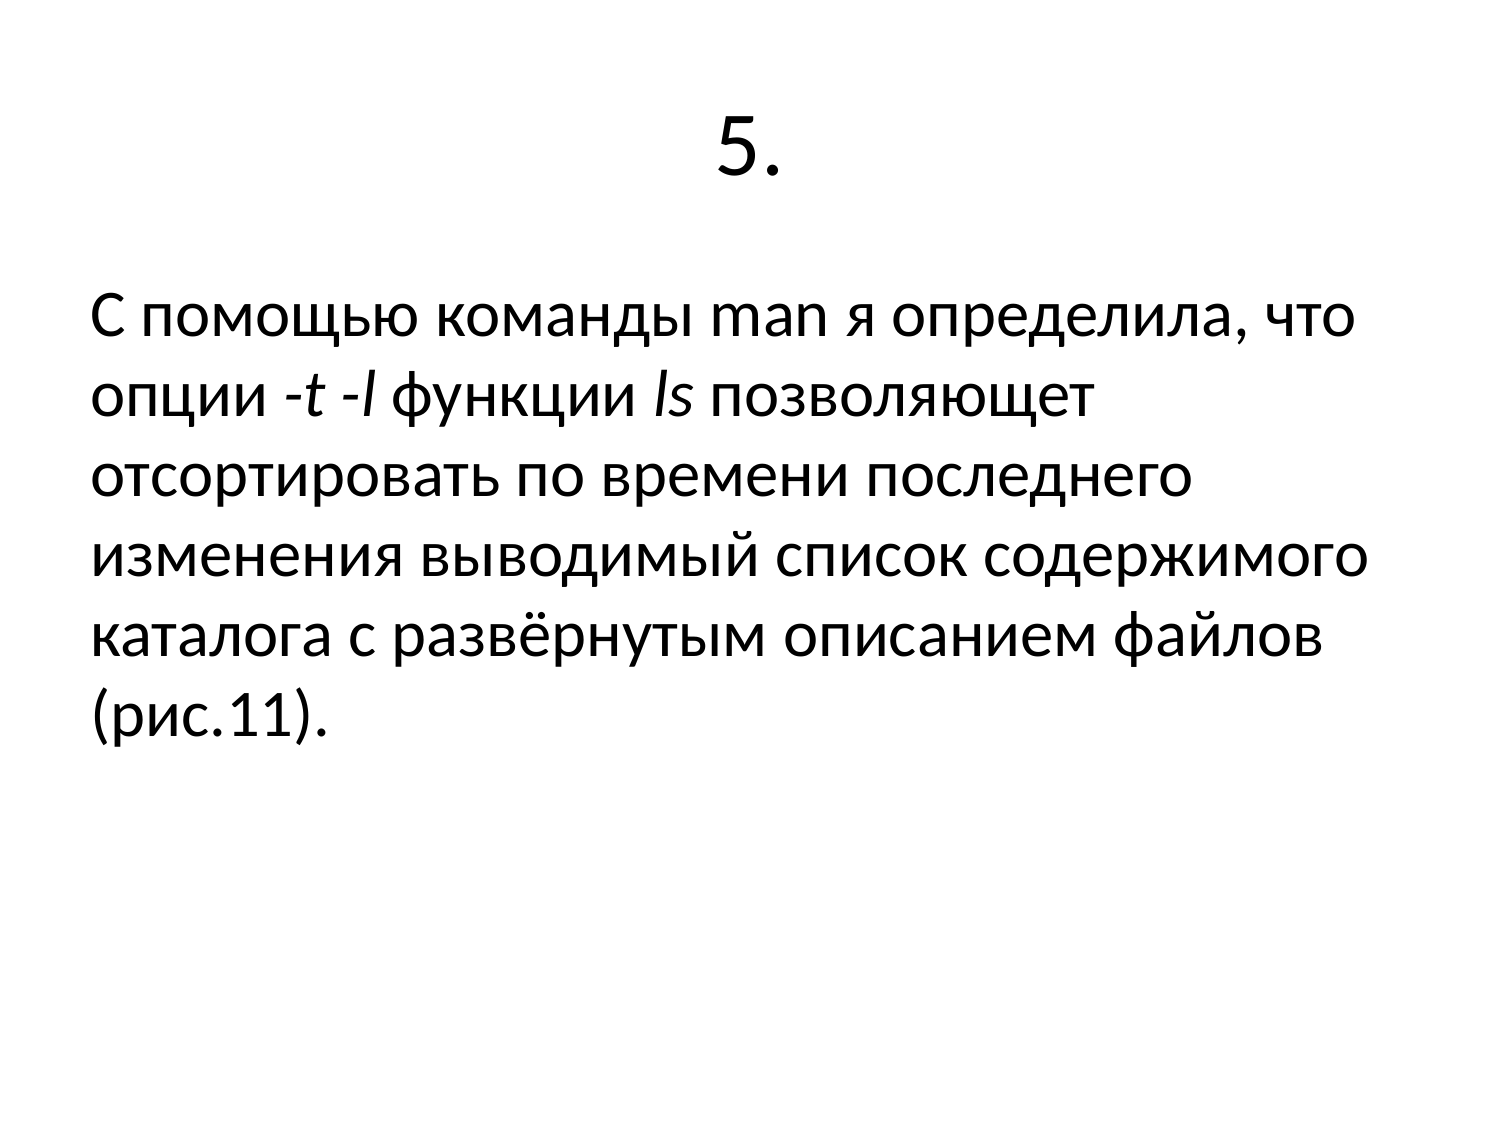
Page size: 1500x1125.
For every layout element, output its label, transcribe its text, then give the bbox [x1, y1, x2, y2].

list С помощью команды man я определила, что опции -t -l функции ls позволяющет отсортировать по времени последнего изменения выводимый список содержимого каталога с развёрнутым описанием файлов (рис.11). [75, 262, 1425, 1005]
title 5. [75, 45, 1425, 233]
